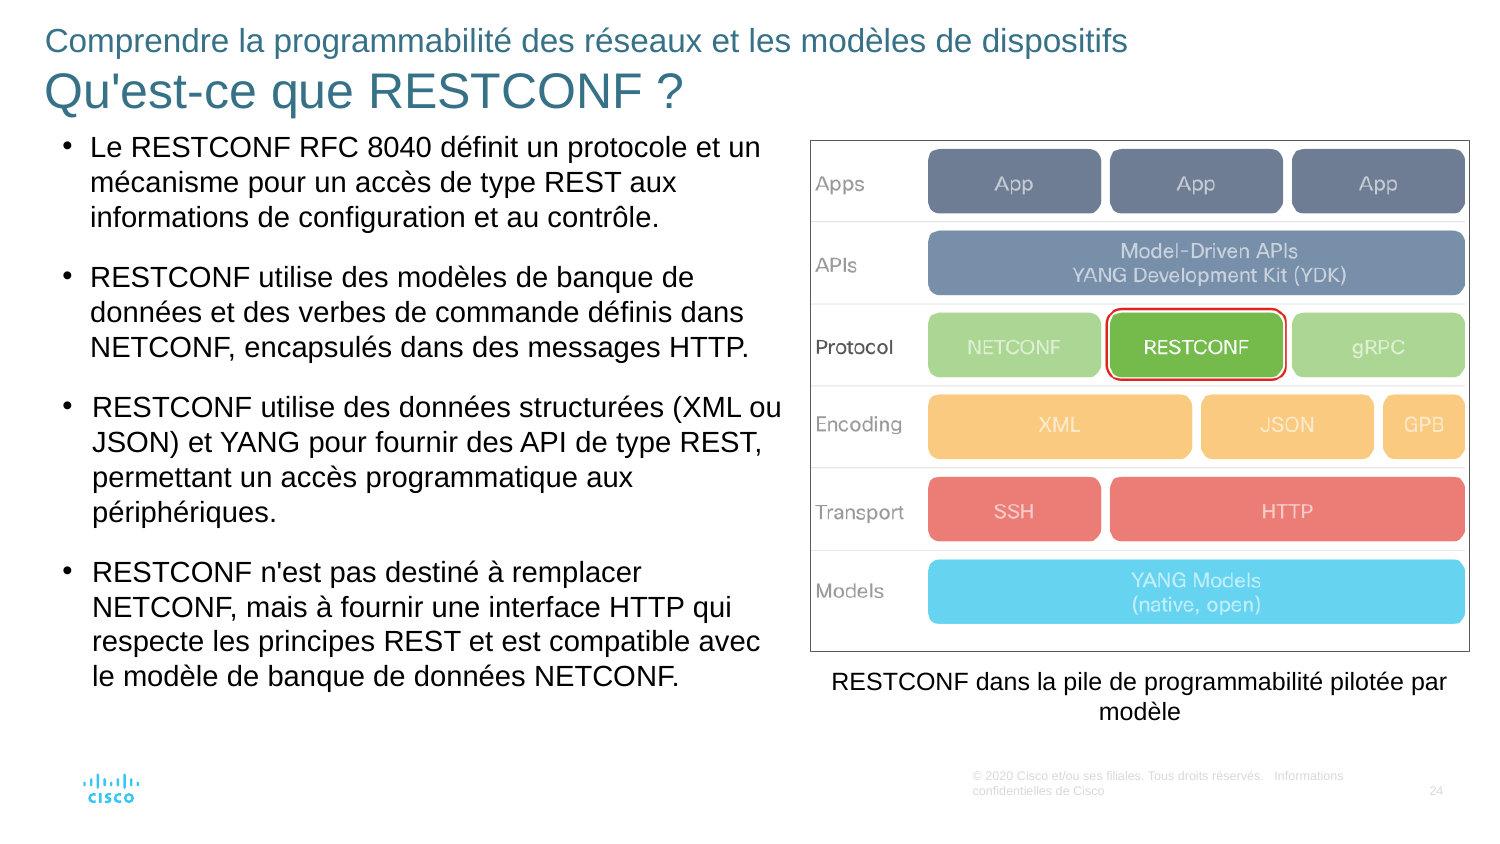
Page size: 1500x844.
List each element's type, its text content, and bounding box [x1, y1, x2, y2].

text_box RESTCONF dans la pile de programmabilité pilotée par modèle [810, 658, 1470, 734]
title Comprendre la programmabilité des réseaux et les modèles de dispositifs Qu'est-ce que RESTCONF ? [0, 6, 1500, 131]
list Le RESTCONF RFC 8040 définit un protocole et un mécanisme pour un accès de type REST aux informations de configuration et au contrôle. RESTCONF utilise des modèles de banque de données et des verbes de commande définis dans NETCONF, encapsulés dans des messages HTTP. RESTCONF utilise des données structurées (XML ou JSON) et YANG pour fournir des API de type REST, permettant un accès programmatique aux périphériques. RESTCONF n'est pas destiné à remplacer NETCONF, mais à fournir une interface HTTP qui respecte les principes REST et est compatible avec le modèle de banque de données NETCONF. [47, 120, 822, 762]
picture [810, 141, 1470, 651]
